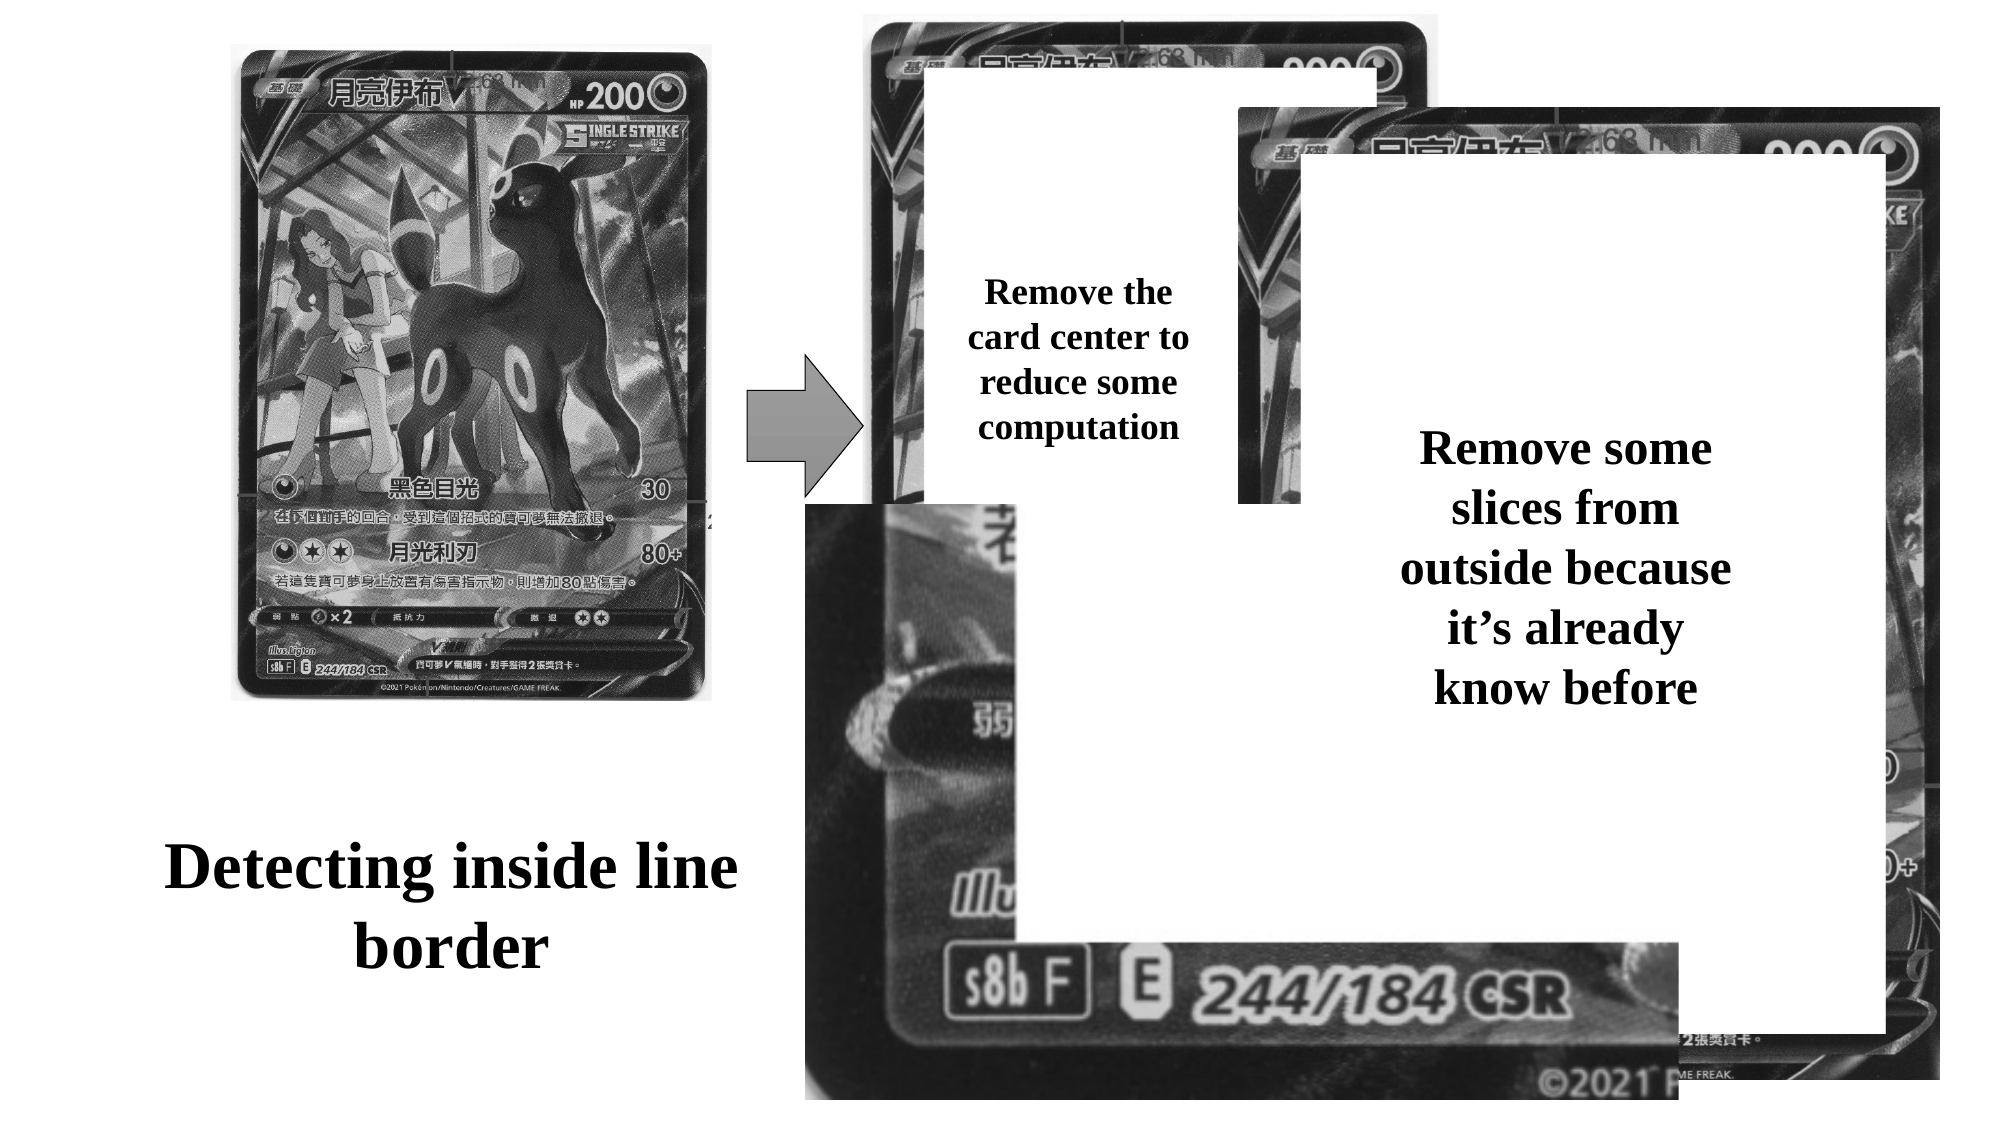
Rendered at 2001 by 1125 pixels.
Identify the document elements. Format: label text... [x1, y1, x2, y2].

picture [805, 14, 1940, 1100]
text_box [746, 353, 862, 499]
picture [230, 44, 712, 702]
text_box Detecting inside line border [130, 814, 774, 990]
